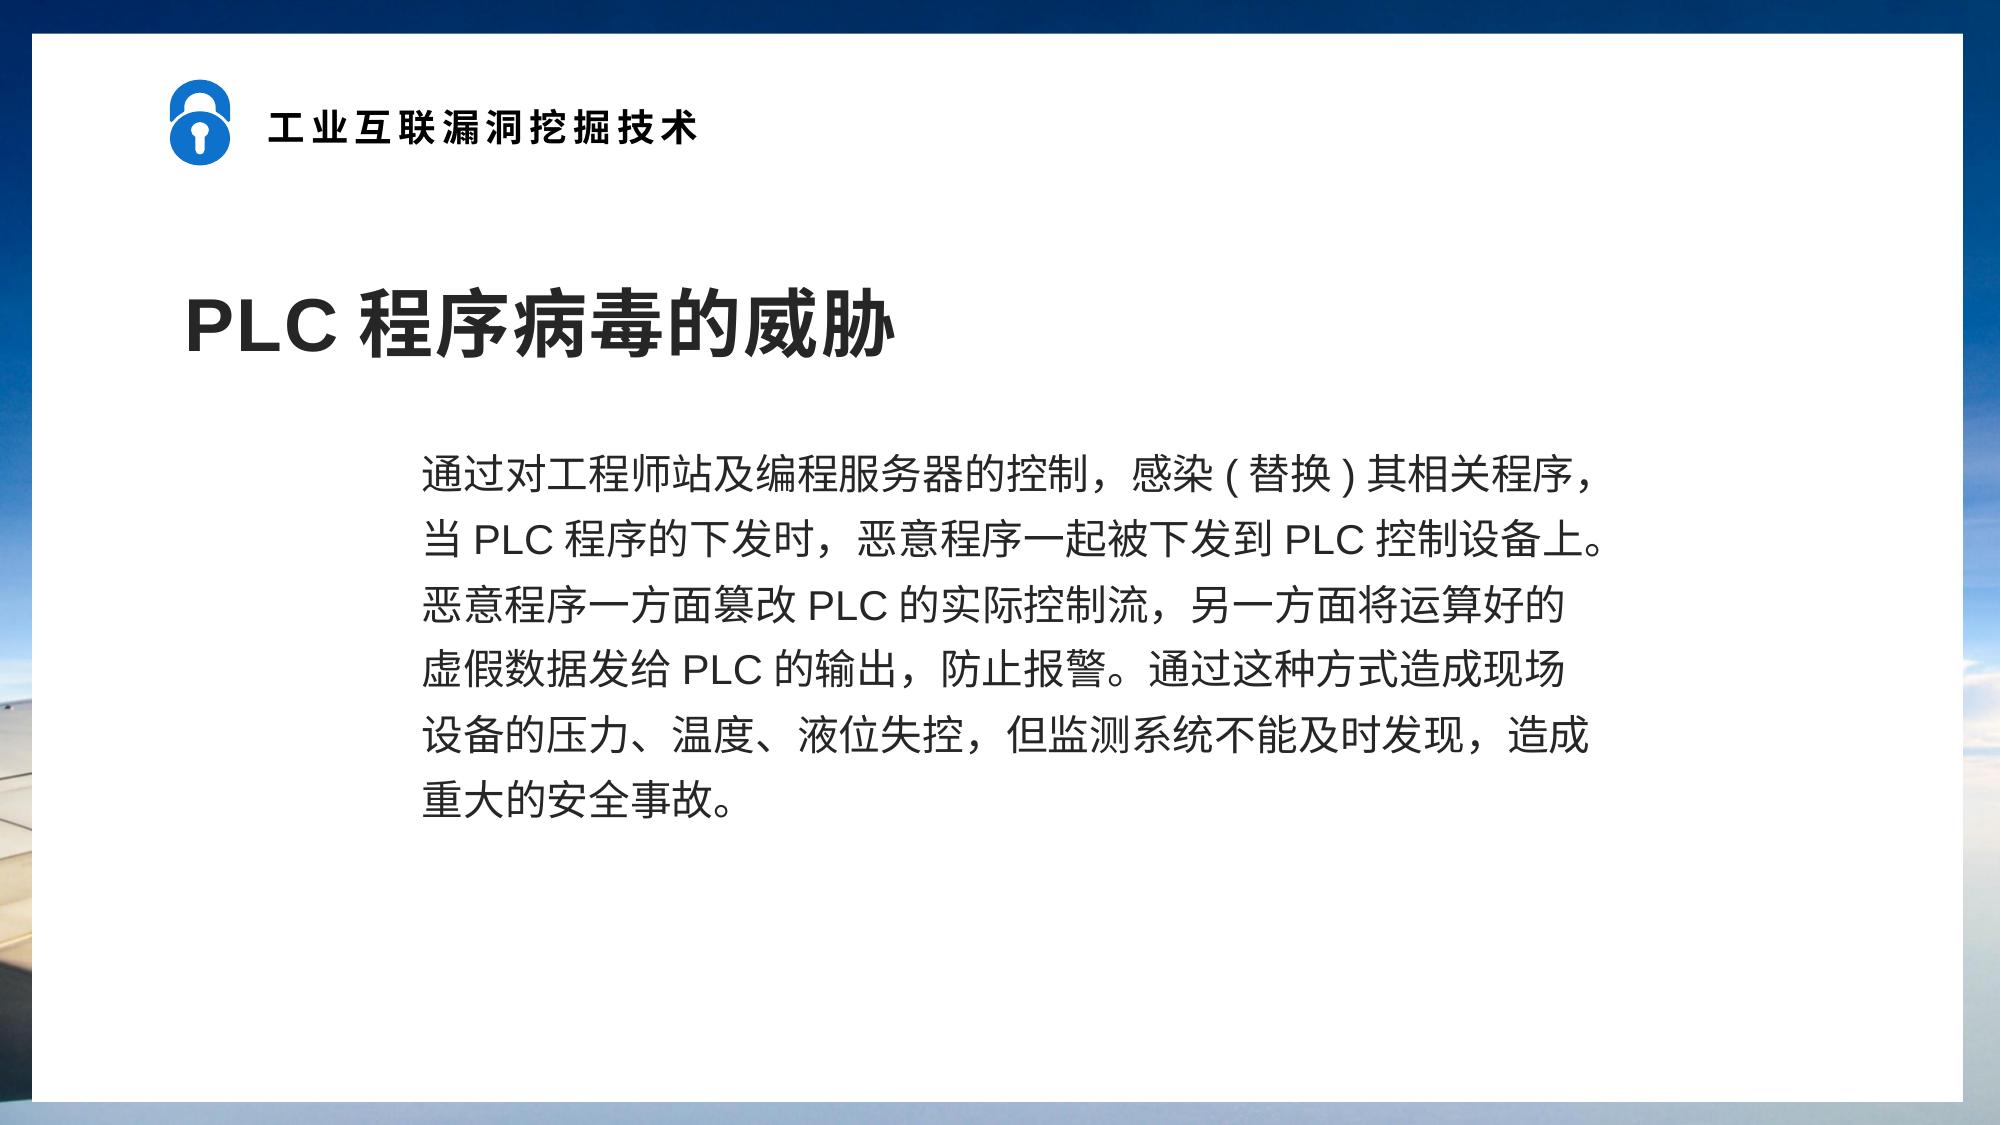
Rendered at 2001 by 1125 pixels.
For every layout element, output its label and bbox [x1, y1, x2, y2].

text_box [169, 79, 231, 166]
picture [0, 0, 2000, 1125]
